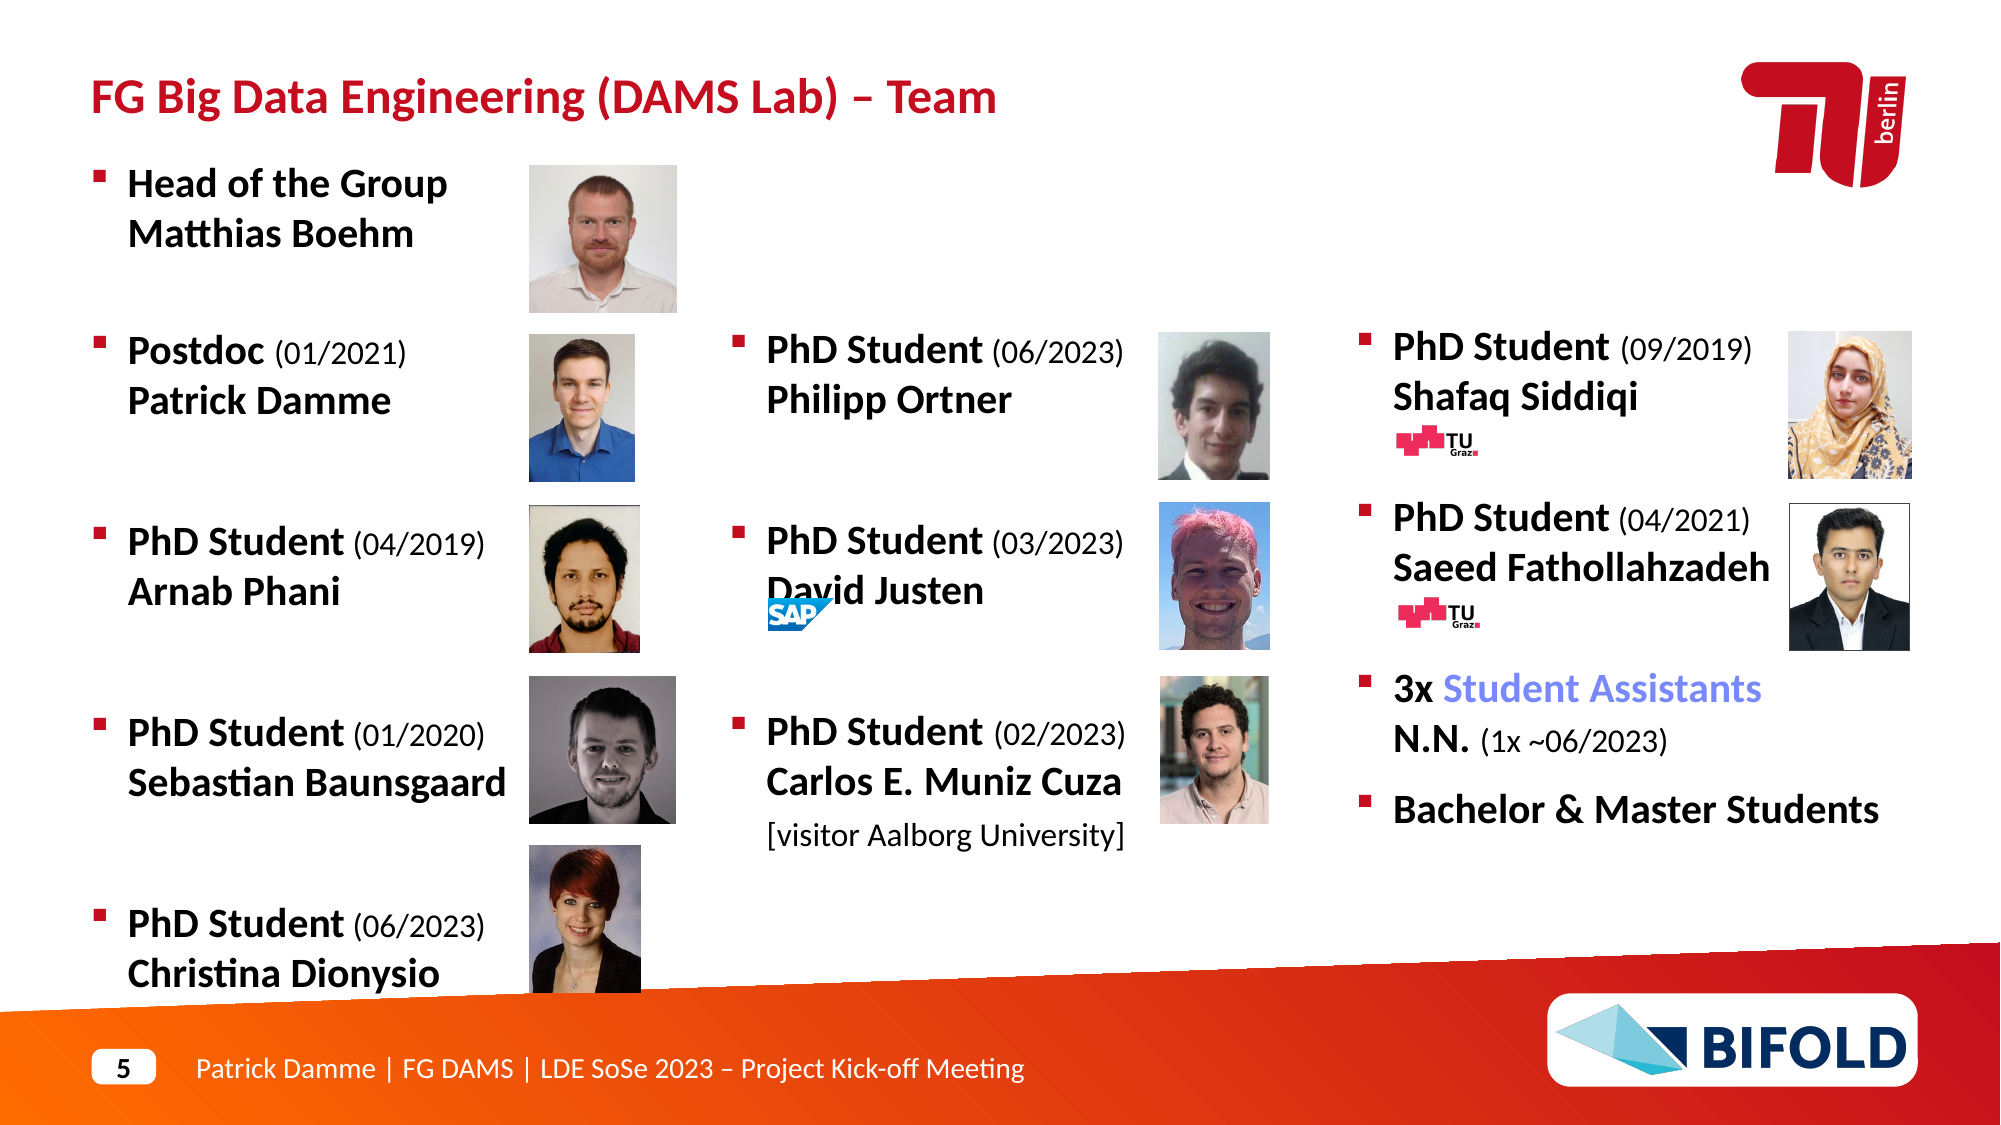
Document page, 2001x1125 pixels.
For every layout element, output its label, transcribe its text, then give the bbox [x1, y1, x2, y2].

picture [529, 676, 676, 824]
list FG Big Data Engineering (DAMS Lab) – Team [91, 65, 1455, 183]
picture [528, 334, 635, 482]
text_box Head of the Group Matthias Boehm [90, 156, 678, 269]
picture [1556, 1059, 1906, 1075]
picture [529, 165, 677, 313]
picture [1396, 592, 1481, 635]
picture [1741, 62, 1906, 188]
text_box PhD Student (09/2019) Shafaq Siddiqi PhD Student (04/2021) Saeed Fathollahzadeh 3x Student Assistants N.N. (1x ~06/2023) Bachelor & Master Students [1355, 319, 1926, 1059]
picture [1158, 332, 1270, 480]
picture [768, 598, 835, 631]
list Postdoc (01/2021) Patrick Damme PhD Student (04/2019) Arnab Phani PhD Student (01/2020) Sebastian Baunsgaard PhD Student (06/2023) Christina Dionysio [90, 322, 679, 1063]
picture [1789, 503, 1910, 651]
picture [529, 845, 641, 993]
list PhD Student (06/2023) Philipp Ortner PhD Student (03/2023) David Justen PhD Student (02/2023) Carlos E. Muniz Cuza [visitor Aalborg University] [729, 321, 1300, 1061]
picture [1788, 331, 1912, 479]
picture [1394, 420, 1479, 463]
picture [1160, 676, 1269, 824]
picture [1159, 502, 1270, 650]
picture [529, 505, 640, 653]
